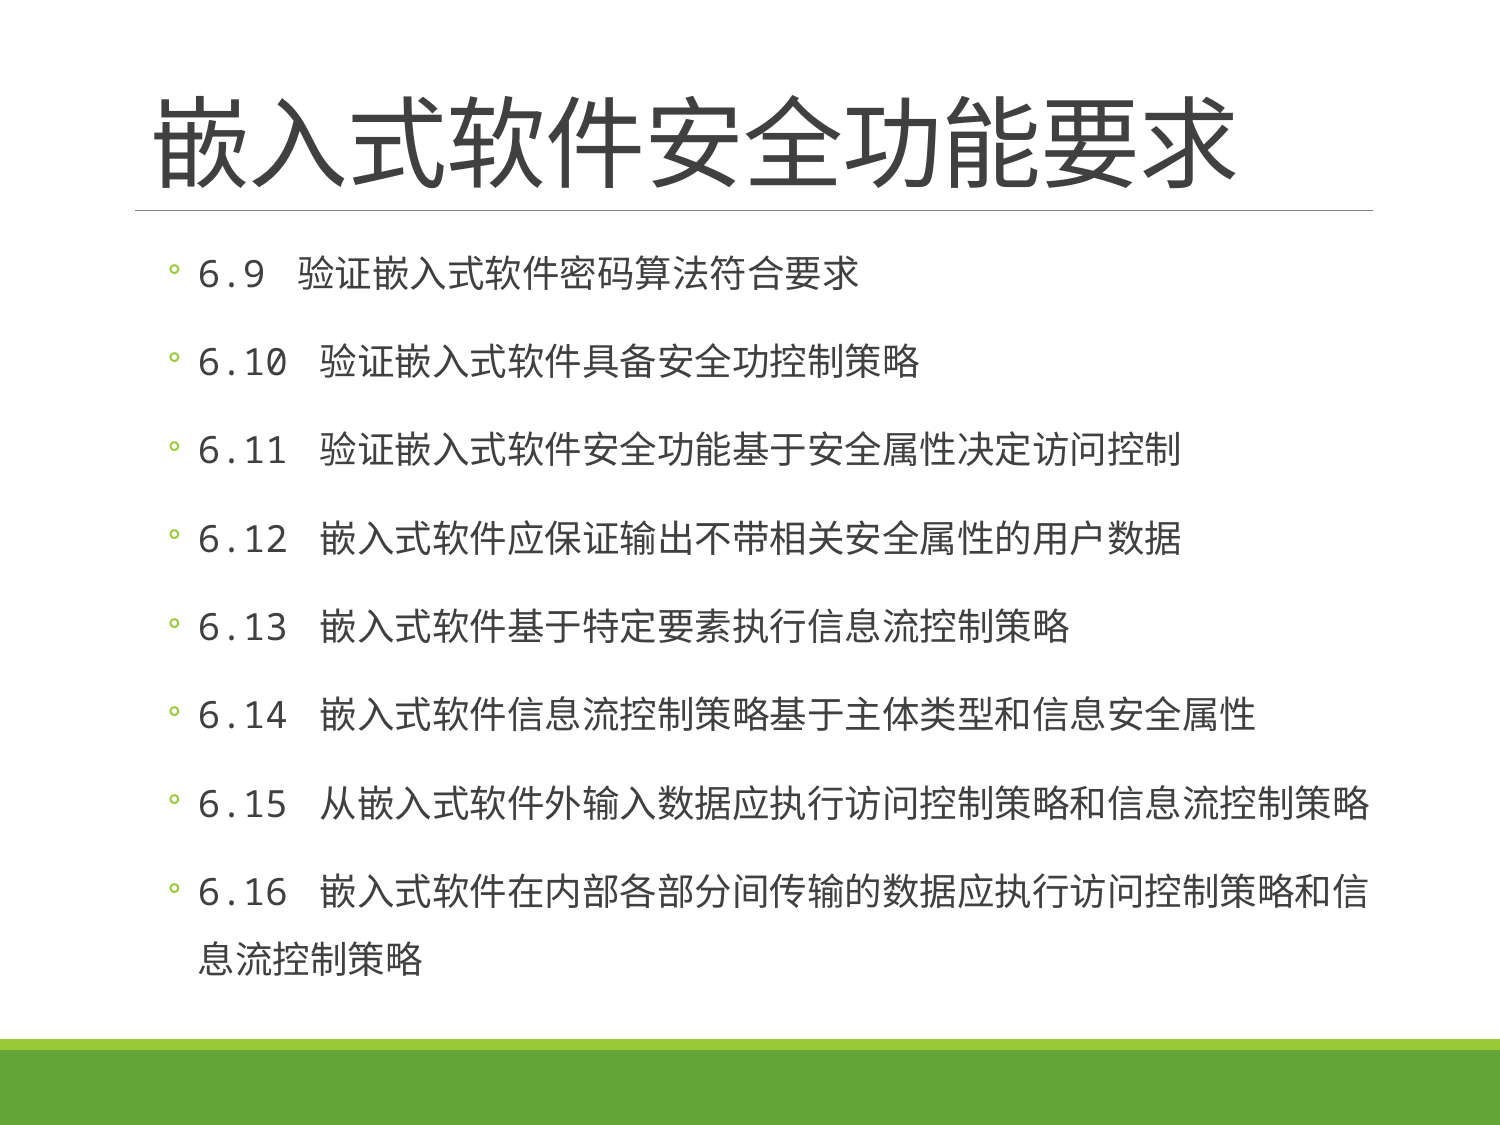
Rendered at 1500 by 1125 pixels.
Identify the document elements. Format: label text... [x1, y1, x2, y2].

list 6.9 验证嵌入式软件密码算法符合要求 6.10 验证嵌入式软件具备安全功控制策略 6.11 验证嵌入式软件安全功能基于安全属性决定访问控制 6.12 嵌入式软件应保证输出不带相关安全属性的用户数据 6.13 嵌入式软件基于特定要素执行信息流控制策略 6.14 嵌入式软件信息流控制策略基于主体类型和信息安全属性 6.15 从嵌入式软件外输入数据应执行访问控制策略和信息流控制策略 6.16 嵌入式软件在内部各部分间传输的数据应执行访问控制策略和信息流控制策略 [135, 219, 1373, 1022]
title 嵌入式软件安全功能要求 [135, 47, 1373, 209]
